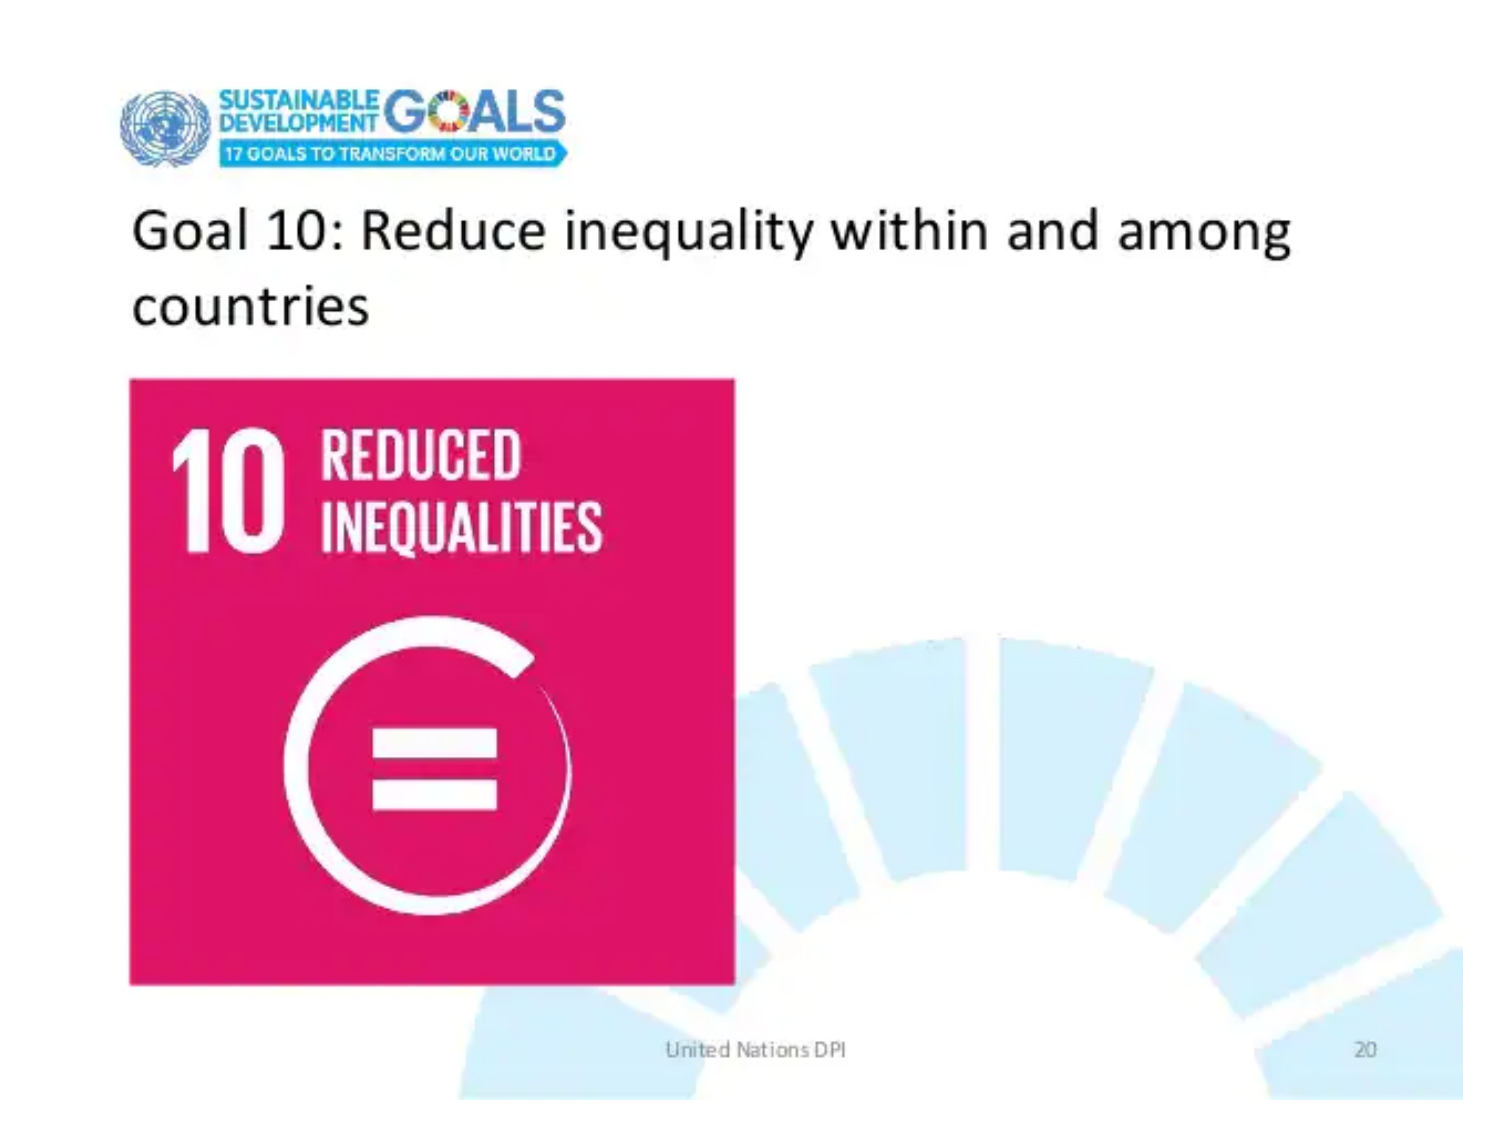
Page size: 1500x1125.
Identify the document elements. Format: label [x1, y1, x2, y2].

picture [49, 37, 1463, 1101]
